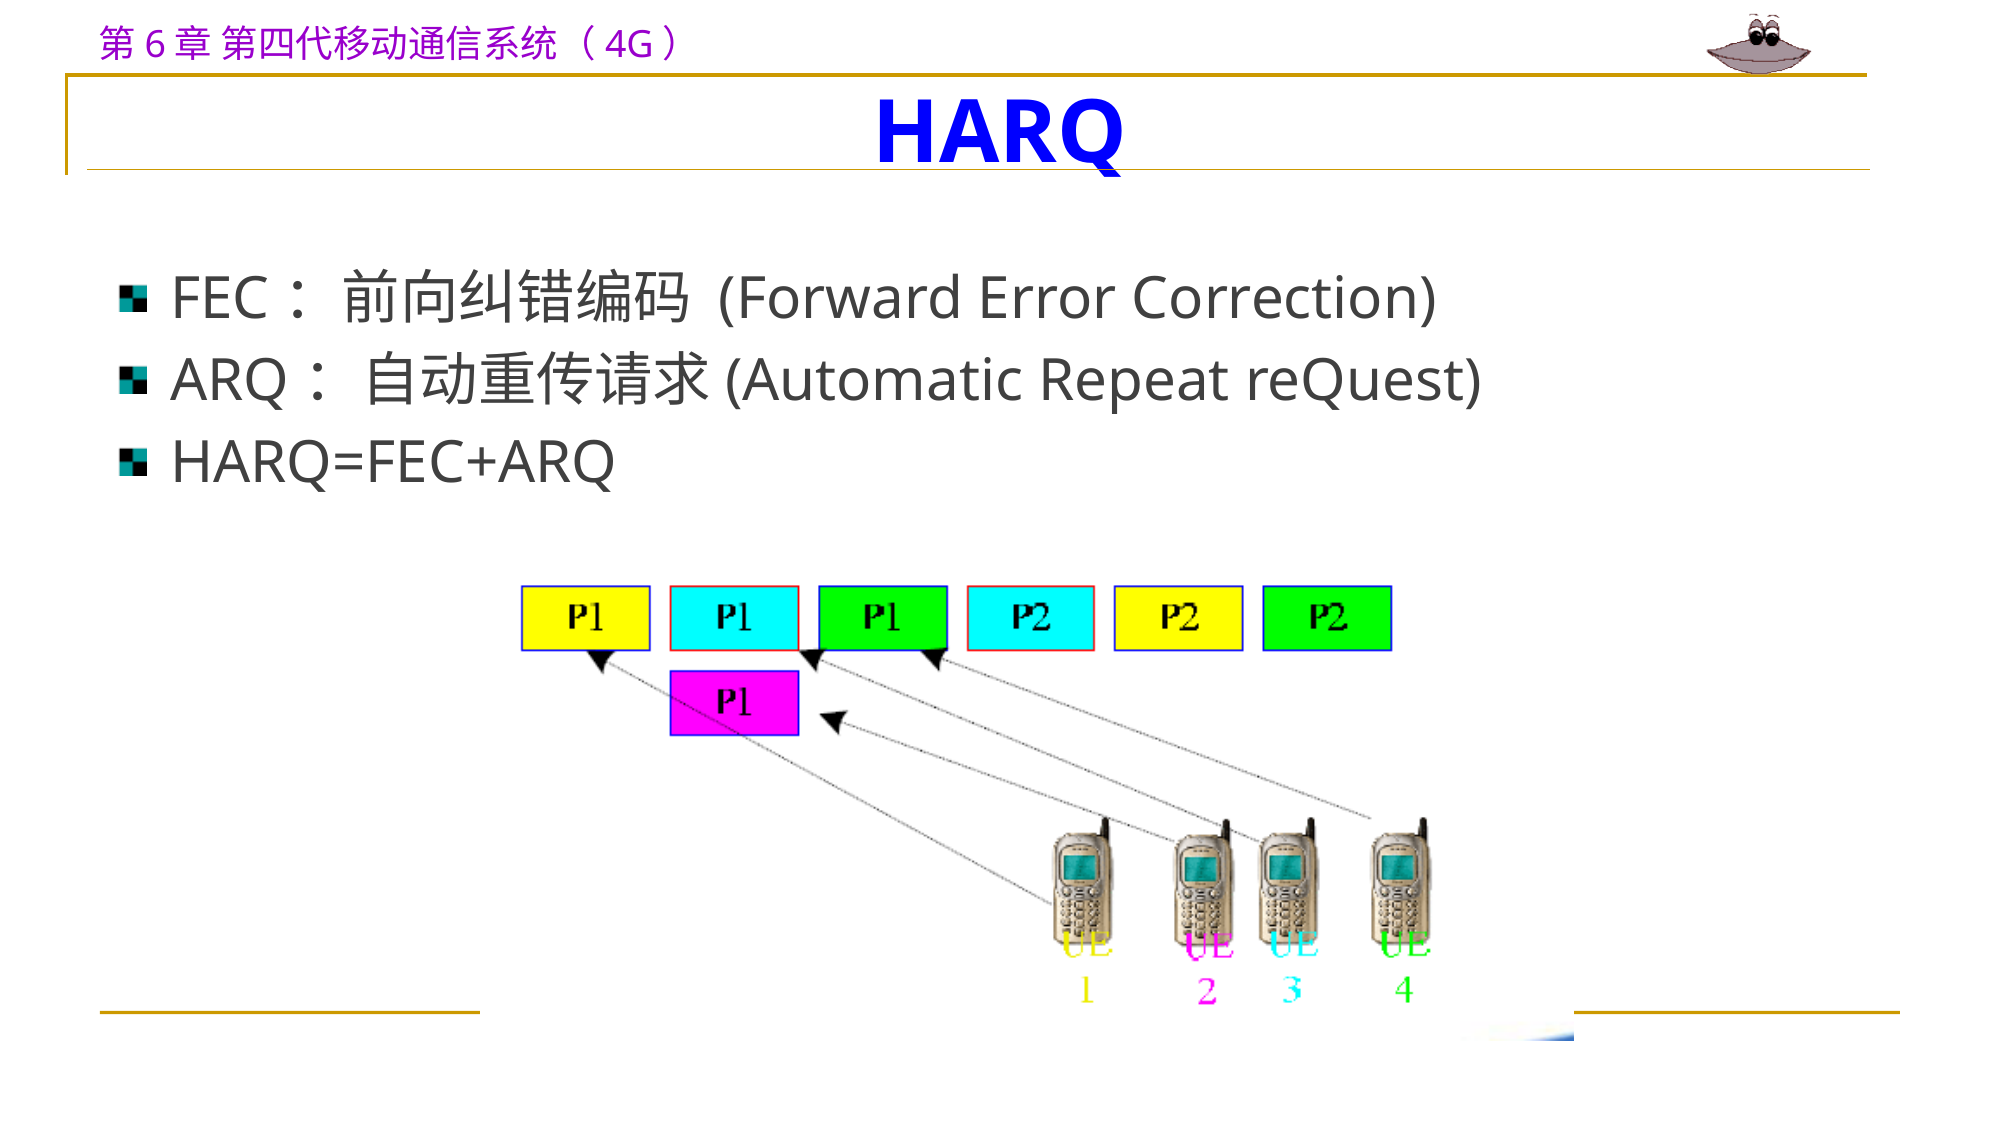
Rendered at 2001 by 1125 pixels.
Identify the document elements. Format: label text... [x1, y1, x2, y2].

picture [113, 279, 147, 312]
title HARQ [0, 57, 2000, 198]
picture [113, 442, 147, 476]
list FEC：前向纠错编码 (Forward Error Correction) ARQ：自动重传请求(Automatic Repeat reQuest) HARQ=FEC+ARQ [99, 253, 1901, 949]
picture [113, 360, 147, 394]
picture [1650, 0, 1817, 57]
picture [480, 520, 1574, 1041]
